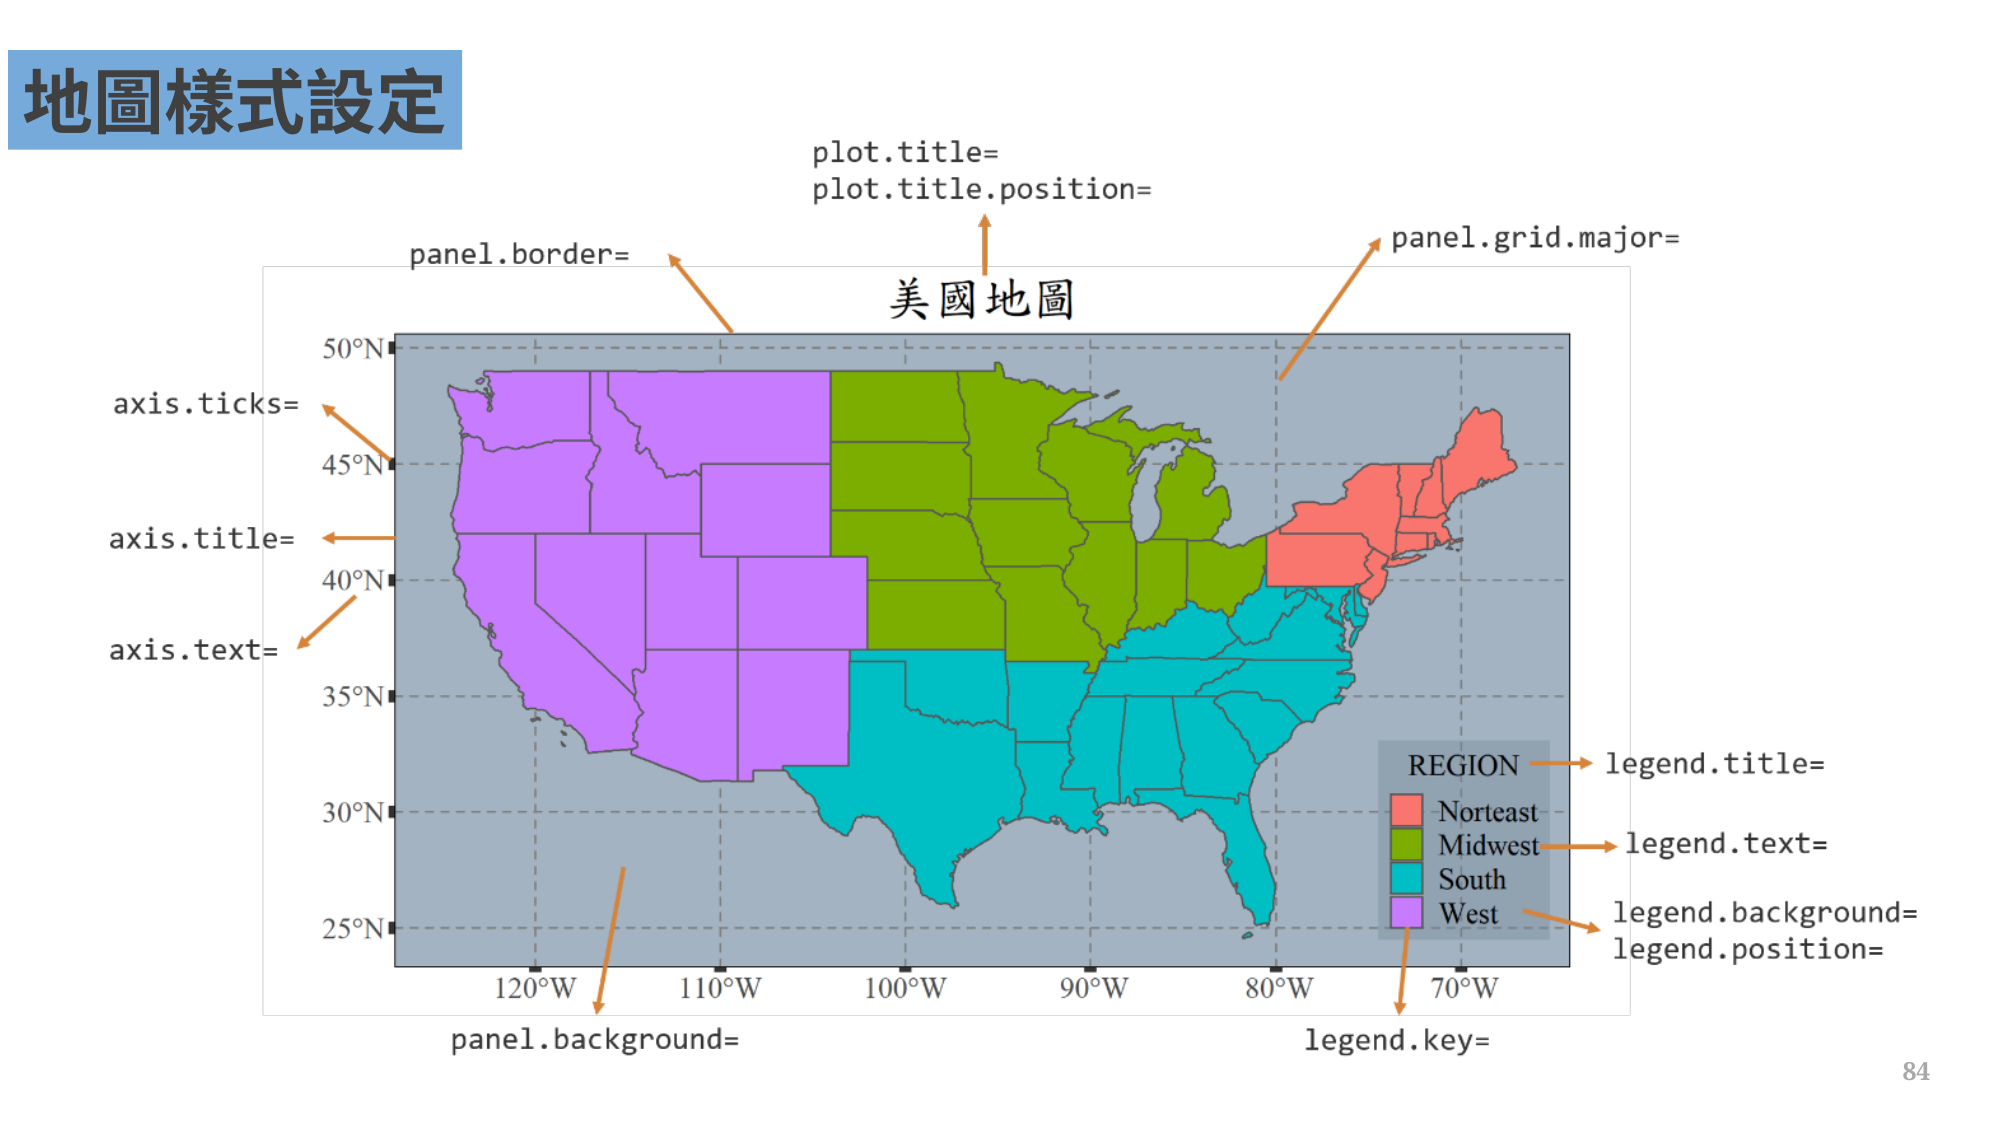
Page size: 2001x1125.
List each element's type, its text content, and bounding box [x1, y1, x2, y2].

slide_number 84 [1495, 1042, 1946, 1103]
picture [106, 123, 1937, 1077]
text_box 地圖樣式設定 [8, 50, 463, 150]
